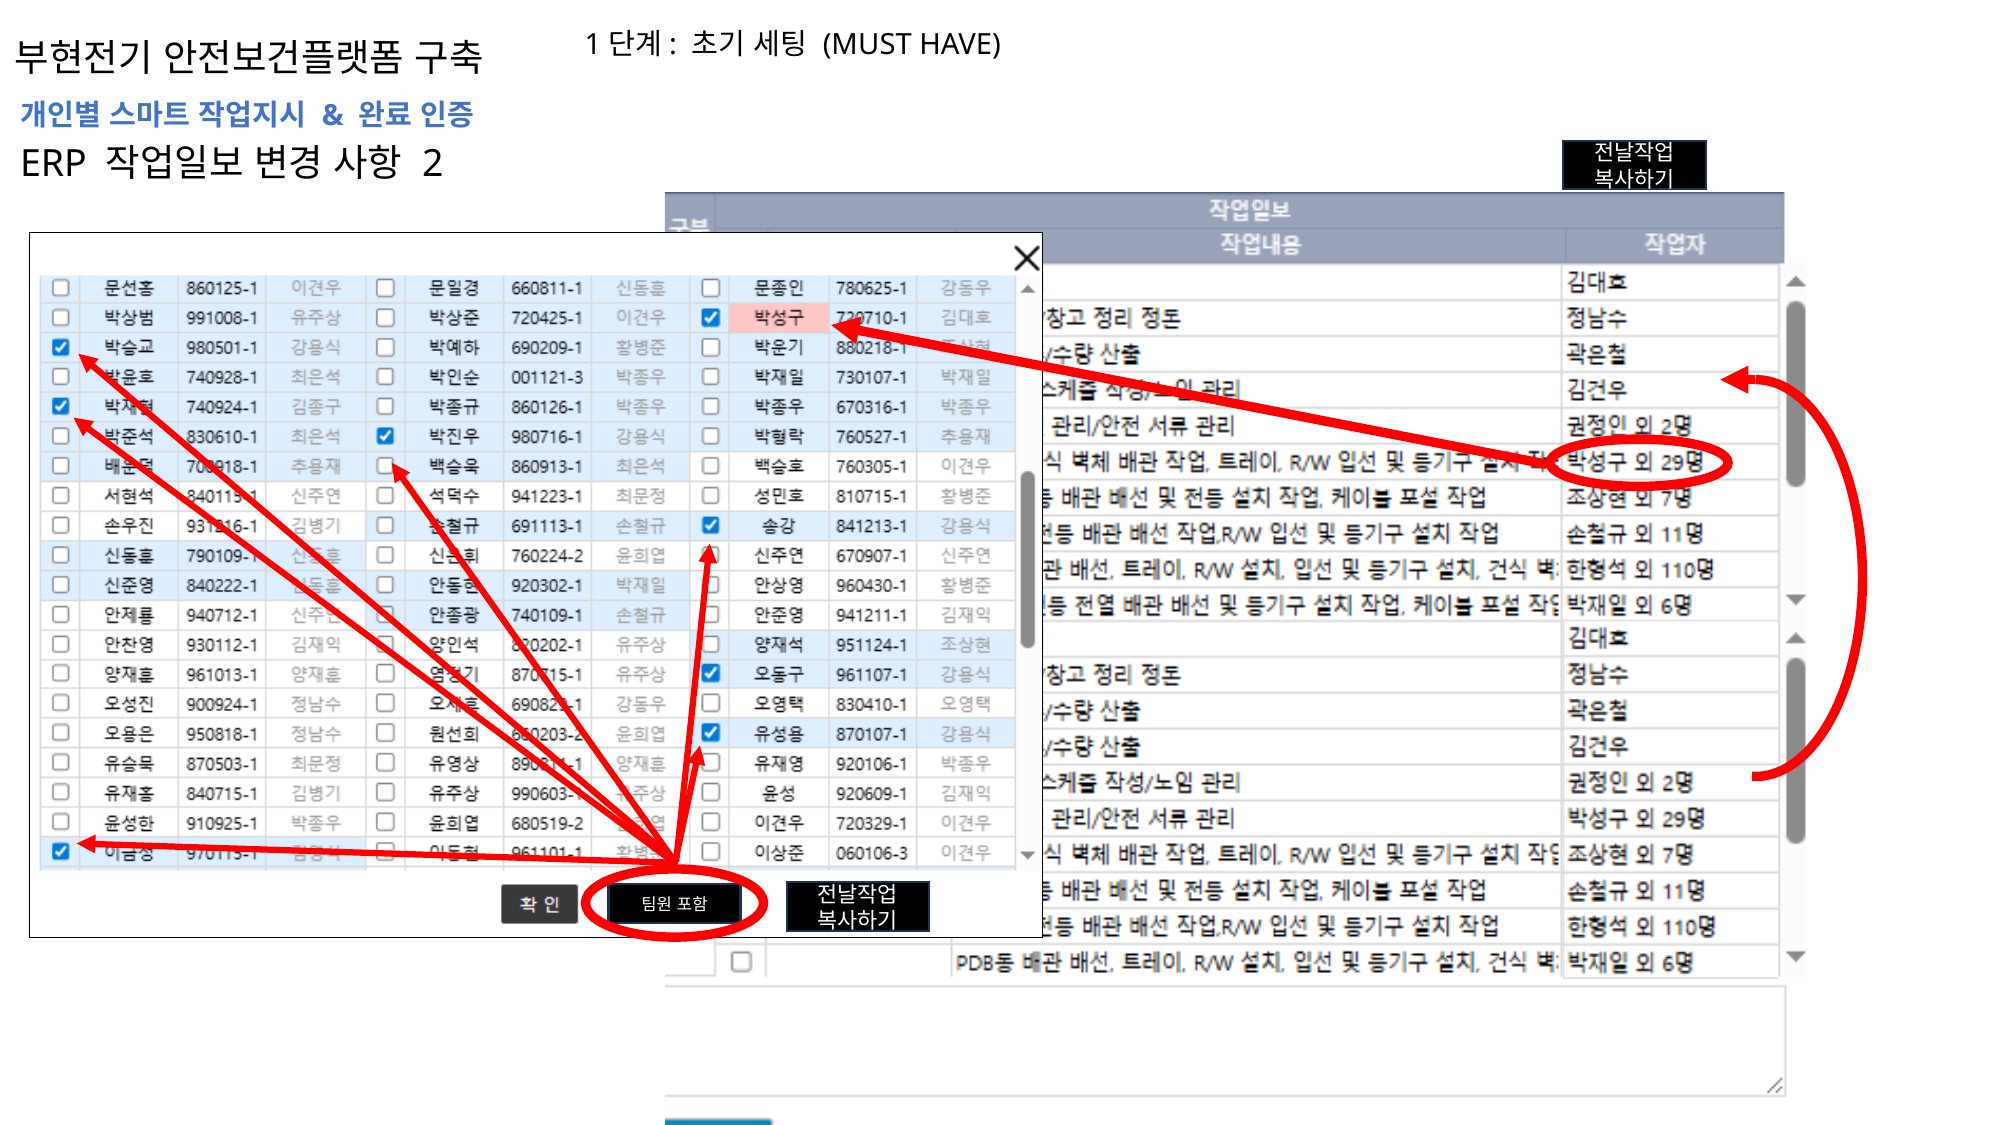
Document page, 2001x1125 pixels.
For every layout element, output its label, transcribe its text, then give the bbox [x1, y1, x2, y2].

list 개인별 스마트 작업지시 & 완료 인증 [5, 92, 990, 132]
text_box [78, 353, 678, 863]
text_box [831, 324, 1547, 465]
text_box [1807, 403, 1864, 753]
list 1단계: 초기 세팅 (MUST HAVE) [569, 22, 1382, 71]
text_box ERP 작업일보 변경 사항 2 [5, 132, 1010, 192]
picture [29, 192, 1807, 1125]
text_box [73, 417, 78, 863]
text_box 전날작업 복사하기 [1562, 140, 1707, 190]
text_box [678, 543, 710, 862]
